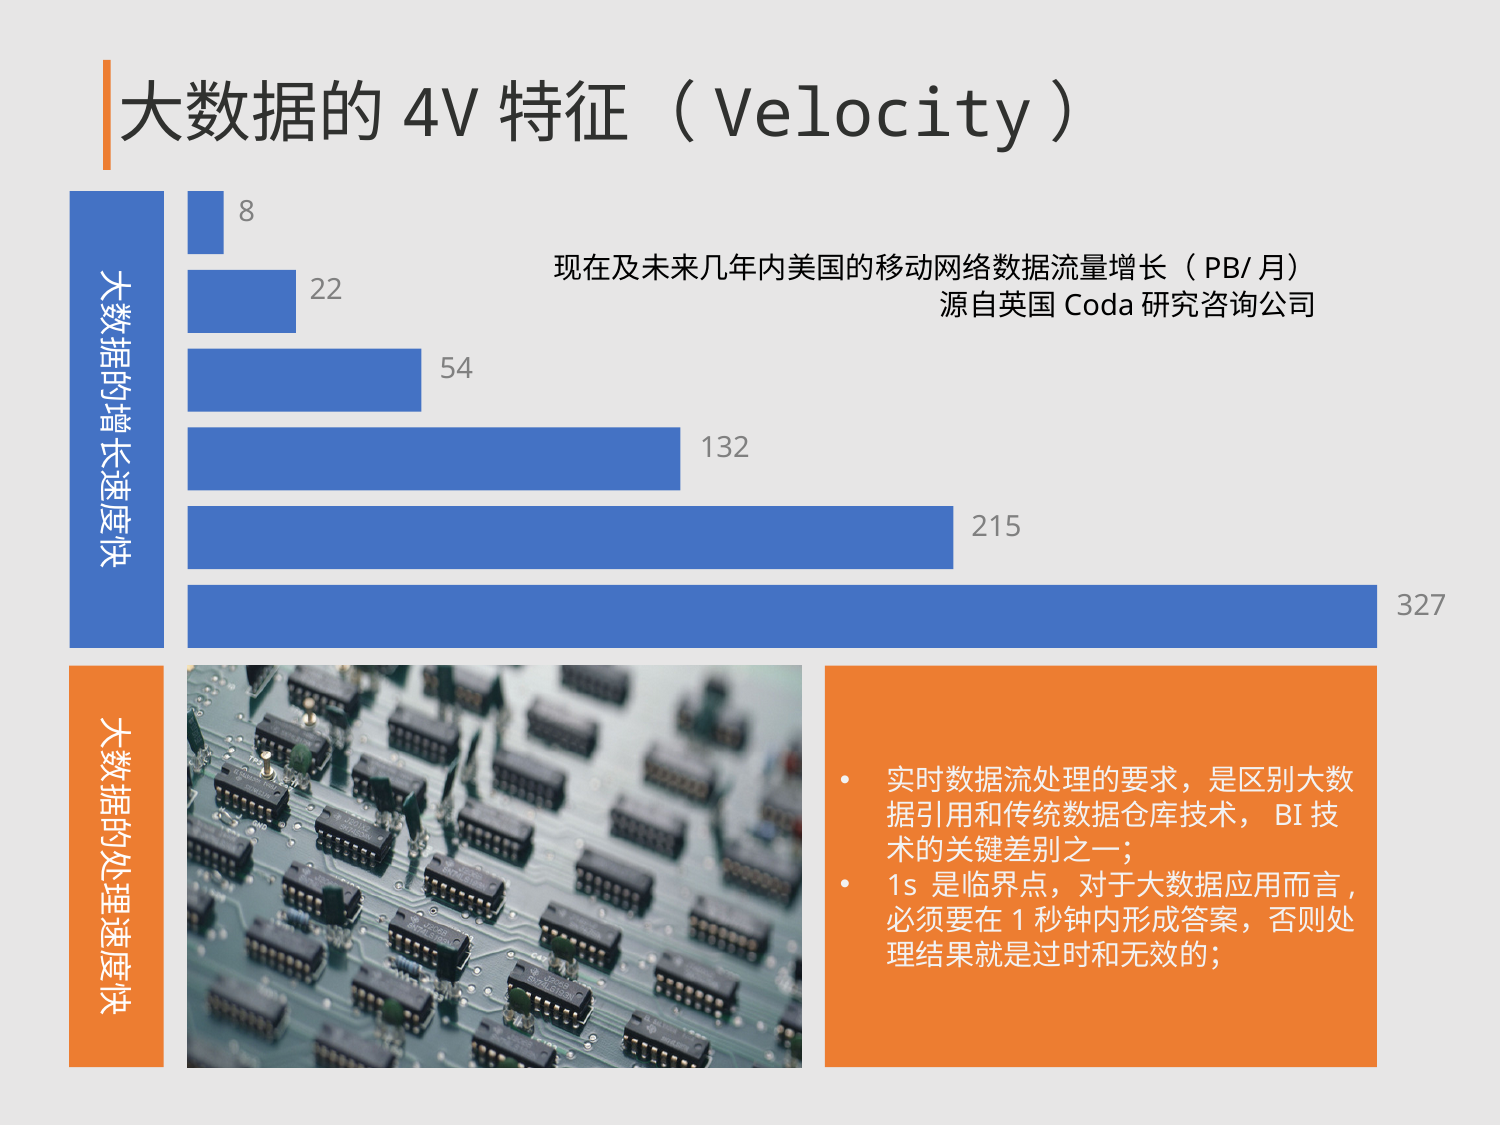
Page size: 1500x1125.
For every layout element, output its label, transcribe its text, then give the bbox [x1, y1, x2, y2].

title 大数据的4V特征（Velocity） [103, 59, 1397, 170]
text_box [69, 181, 1464, 648]
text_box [69, 665, 1377, 1068]
